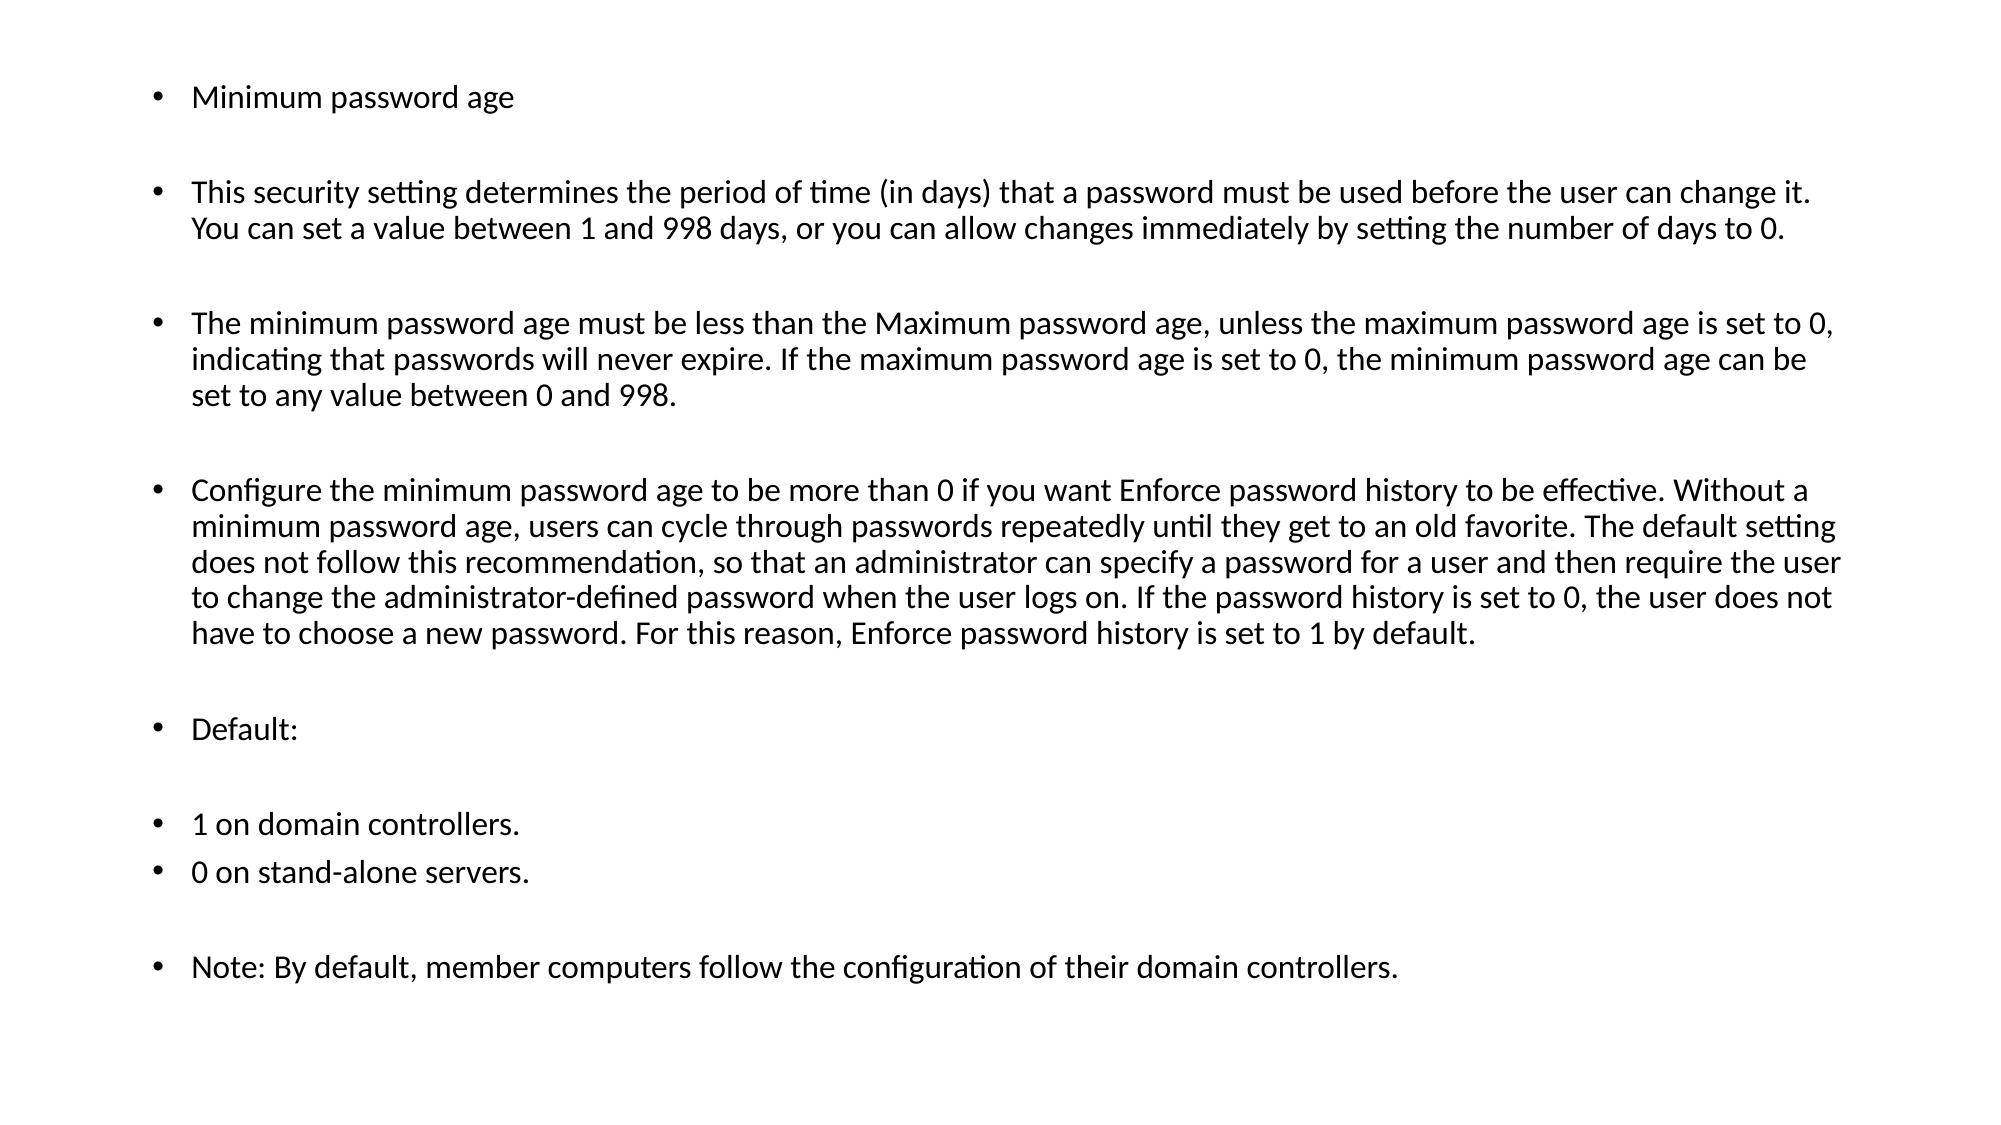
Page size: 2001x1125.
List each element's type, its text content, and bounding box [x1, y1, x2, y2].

list Minimum password age This security setting determines the period of time (in days) that a password must be used before the user can change it. You can set a value between 1 and 998 days, or you can allow changes immediately by setting the number of days to 0. The minimum password age must be less than the Maximum password age, unless the maximum password age is set to 0, indicating that passwords will never expire. If the maximum password age is set to 0, the minimum password age can be set to any value between 0 and 998. Configure the minimum password age to be more than 0 if you want Enforce password history to be effective. Without a minimum password age, users can cycle through passwords repeatedly until they get to an old favorite. The default setting does not follow this recommendation, so that an administrator can specify a password for a user and then require the user to change the administrator-defined password when the user logs on. If the password history is set to 0, the user does not have to choose a new password. For this reason, Enforce password history is set to 1 by default. Default: 1 on domain controllers. 0 on stand-alone servers. Note: By default, member computers follow the configuration of their domain controllers. [137, 72, 1863, 1014]
